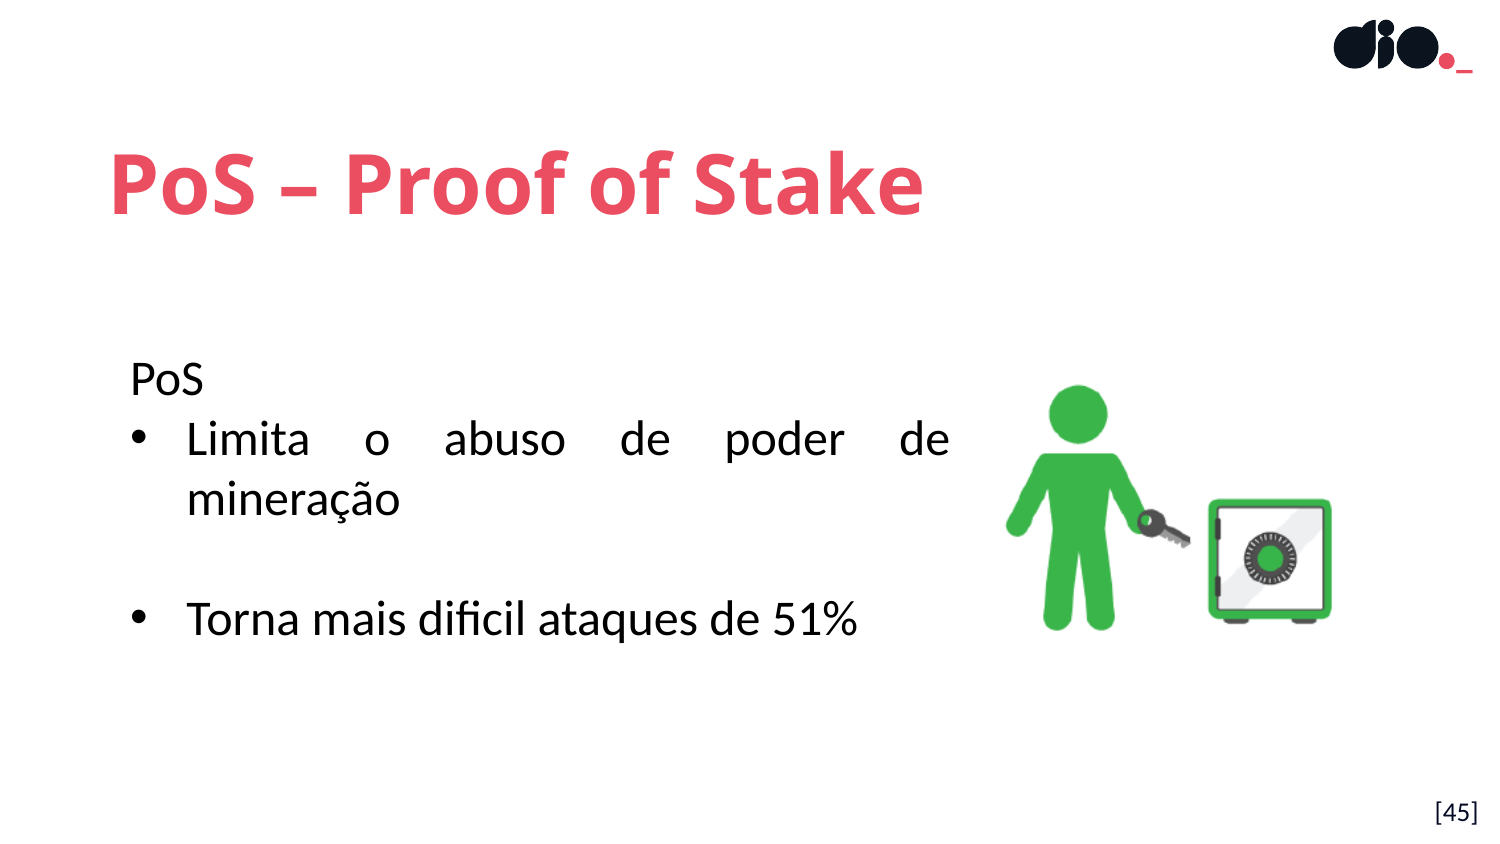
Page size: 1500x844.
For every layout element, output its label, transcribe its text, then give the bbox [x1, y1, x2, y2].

picture [990, 360, 1395, 695]
slide_number [45] [1403, 779, 1494, 844]
text_box PoS Limita o abuso de poder de mineração Torna mais dificil ataques de 51% [115, 243, 966, 749]
text_box PoS – Proof of Stake [92, 104, 1408, 243]
picture [1333, 19, 1473, 74]
